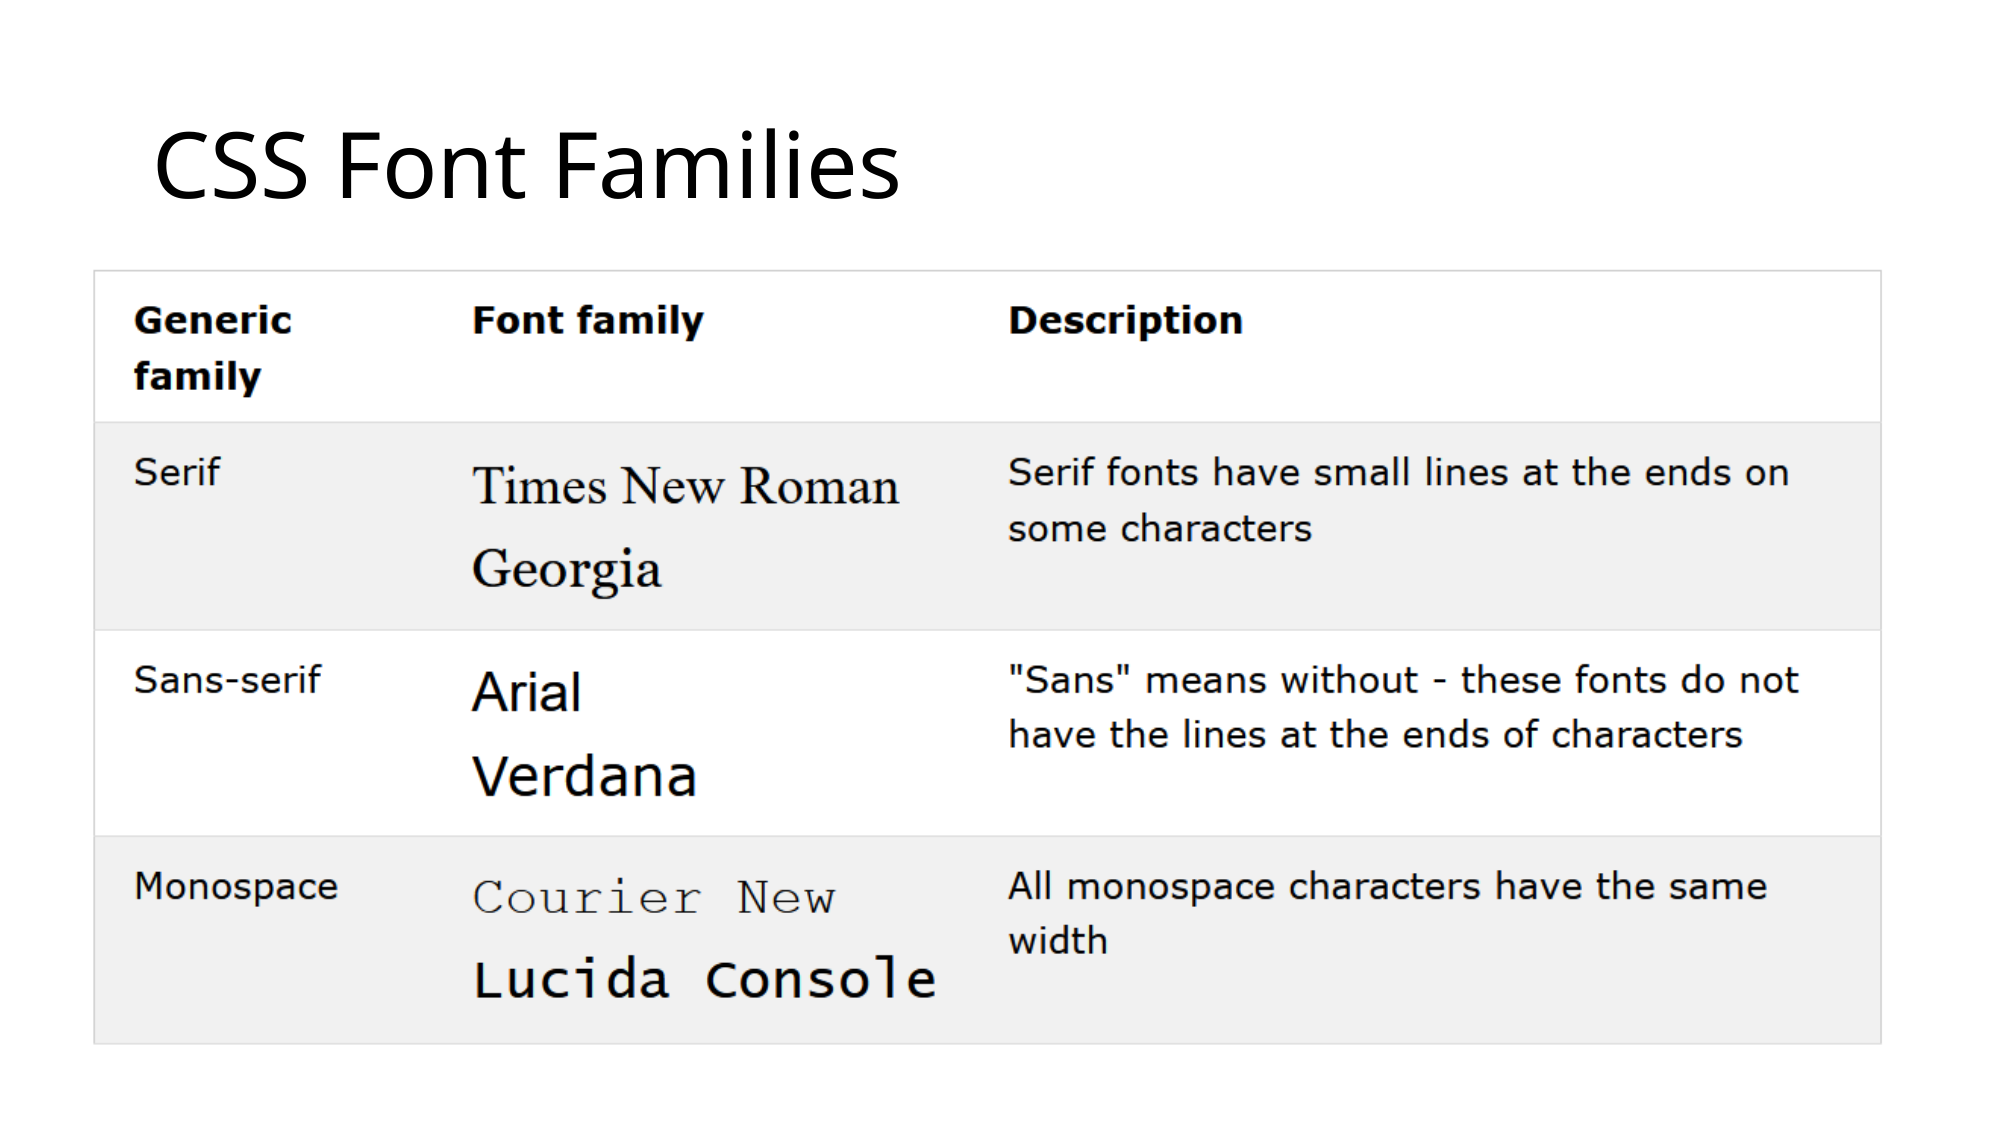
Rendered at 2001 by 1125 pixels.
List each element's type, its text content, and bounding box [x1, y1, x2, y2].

title CSS Font Families [137, 59, 1863, 252]
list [77, 252, 1923, 1060]
